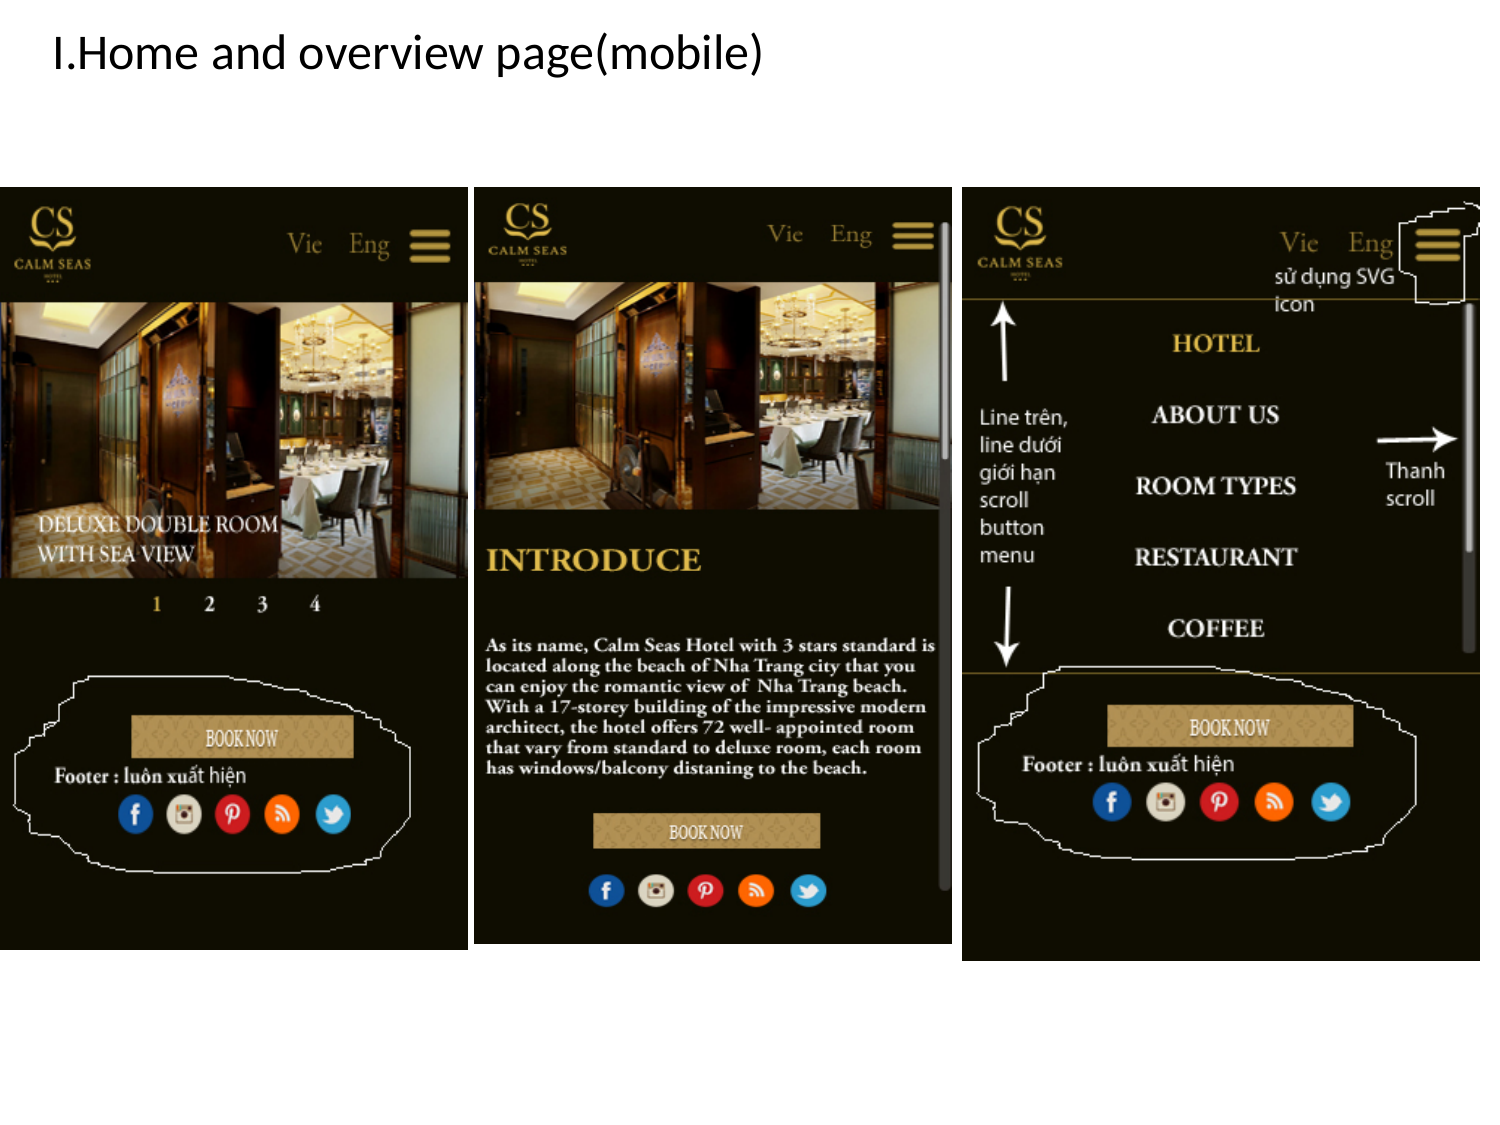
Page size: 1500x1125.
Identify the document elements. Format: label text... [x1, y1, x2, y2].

title I.Home and overview page(mobile) [37, 0, 888, 125]
picture [962, 187, 1481, 961]
picture [0, 187, 468, 951]
picture [474, 187, 952, 944]
